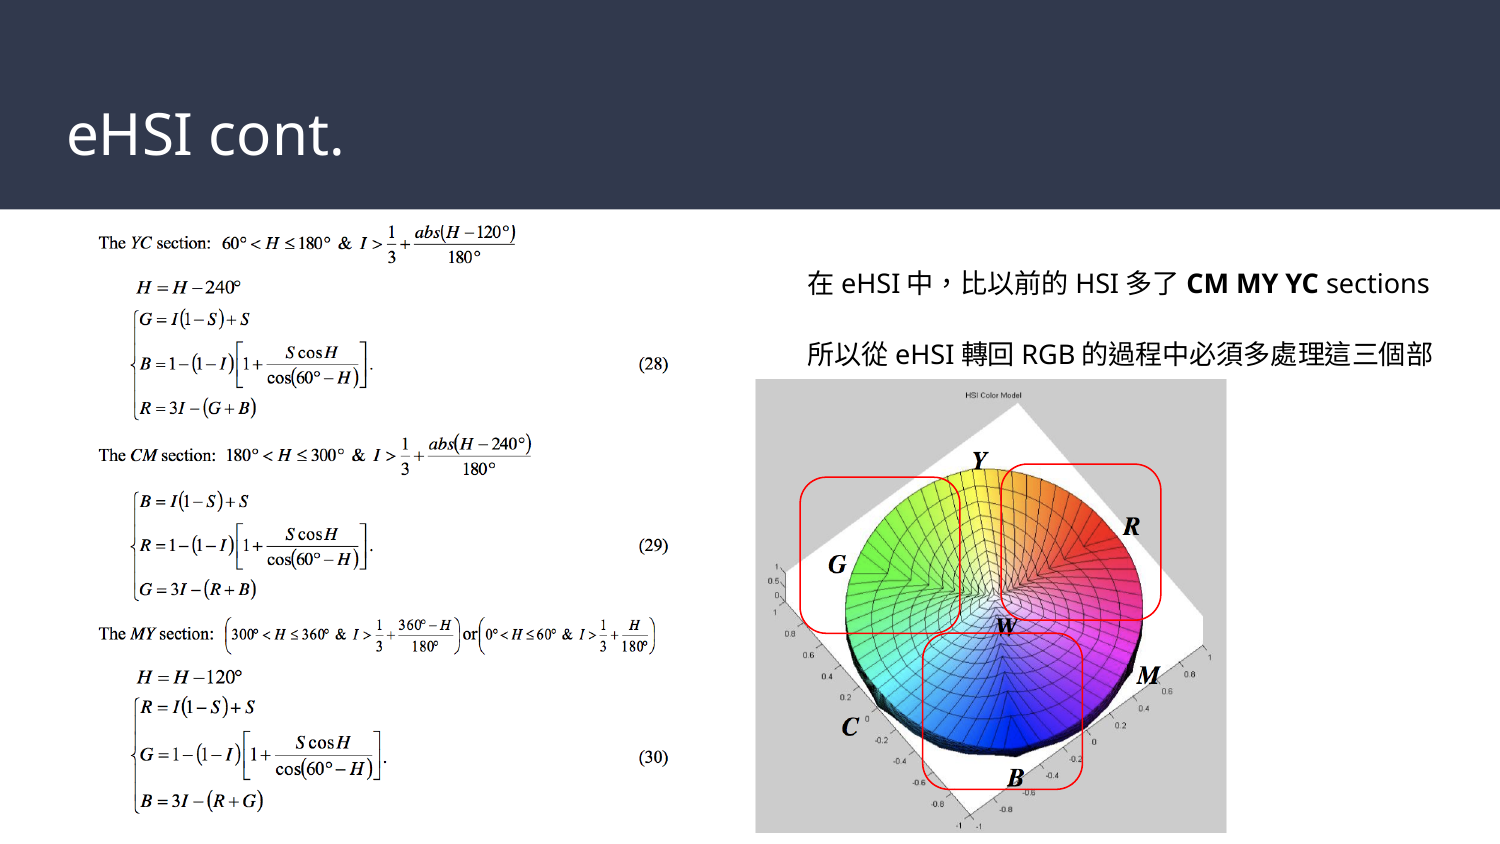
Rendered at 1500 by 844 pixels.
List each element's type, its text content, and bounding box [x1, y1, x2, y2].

picture [83, 225, 692, 825]
picture [754, 378, 1227, 833]
list 在eHSI中，比以前的HSI多了CM MY YC sections 所以從eHSI轉回RGB的過程中必須多處理這三個部分 [792, 247, 1449, 752]
title eHSI cont. [51, 82, 1449, 185]
